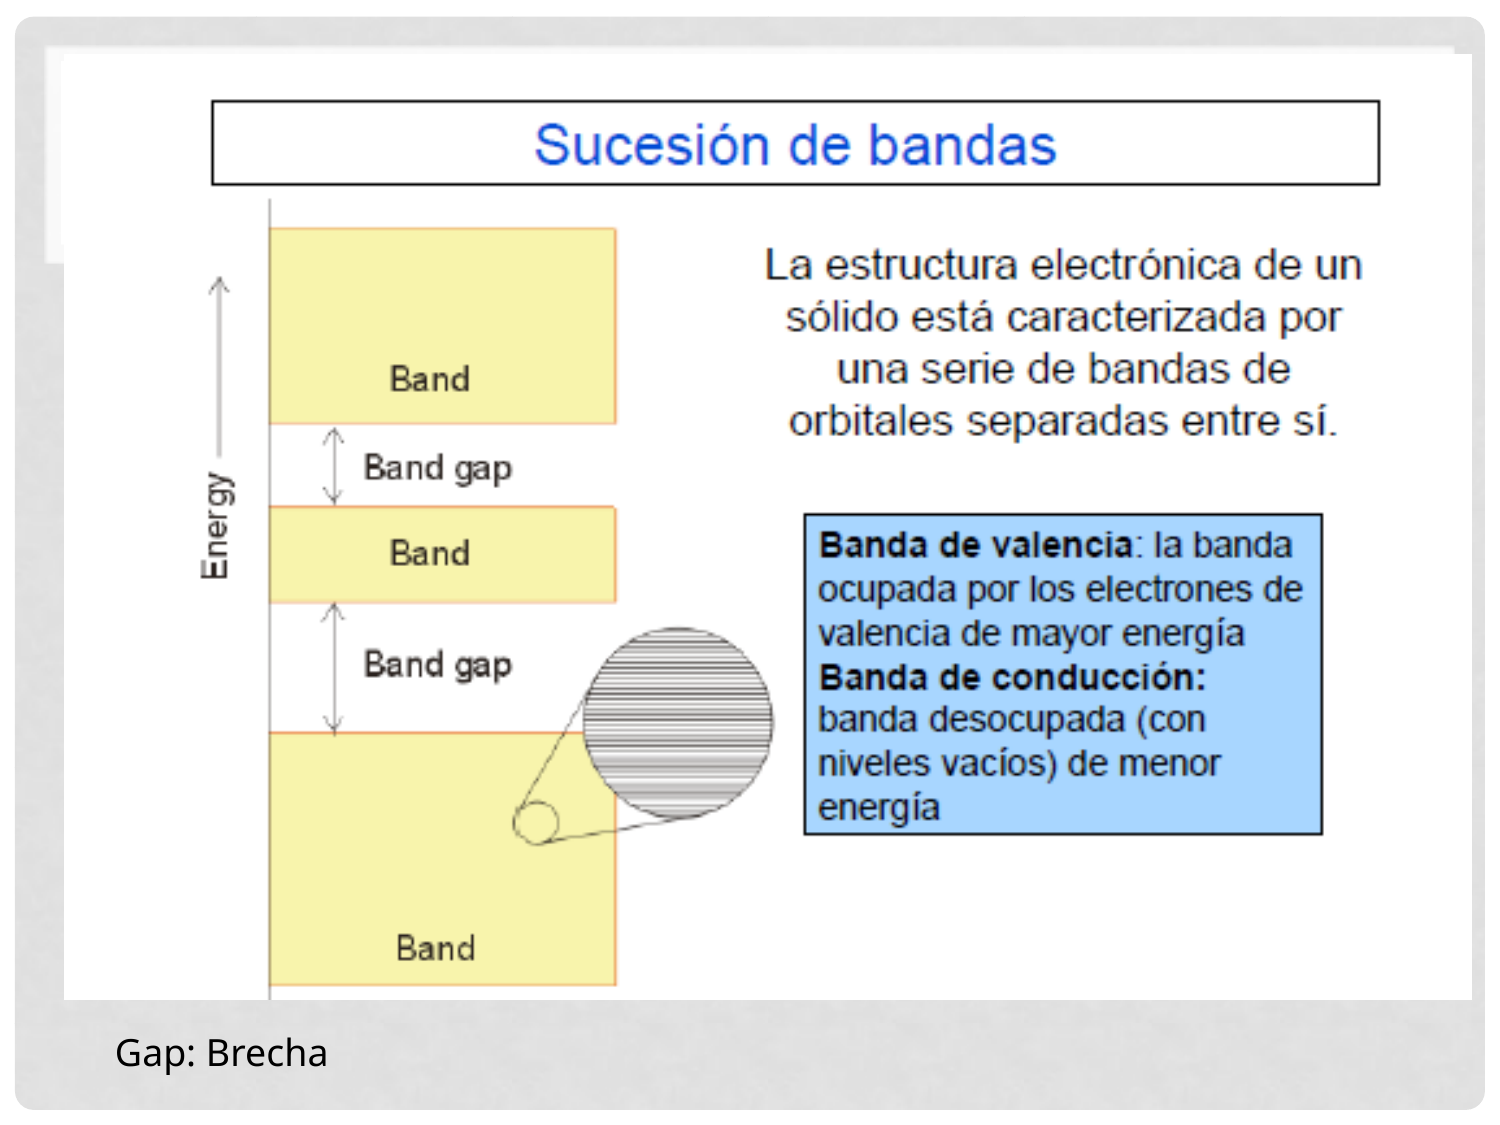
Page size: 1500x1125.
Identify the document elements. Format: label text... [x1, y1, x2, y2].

picture [64, 54, 1473, 1000]
text_box Gap: Brecha [100, 1021, 344, 1082]
